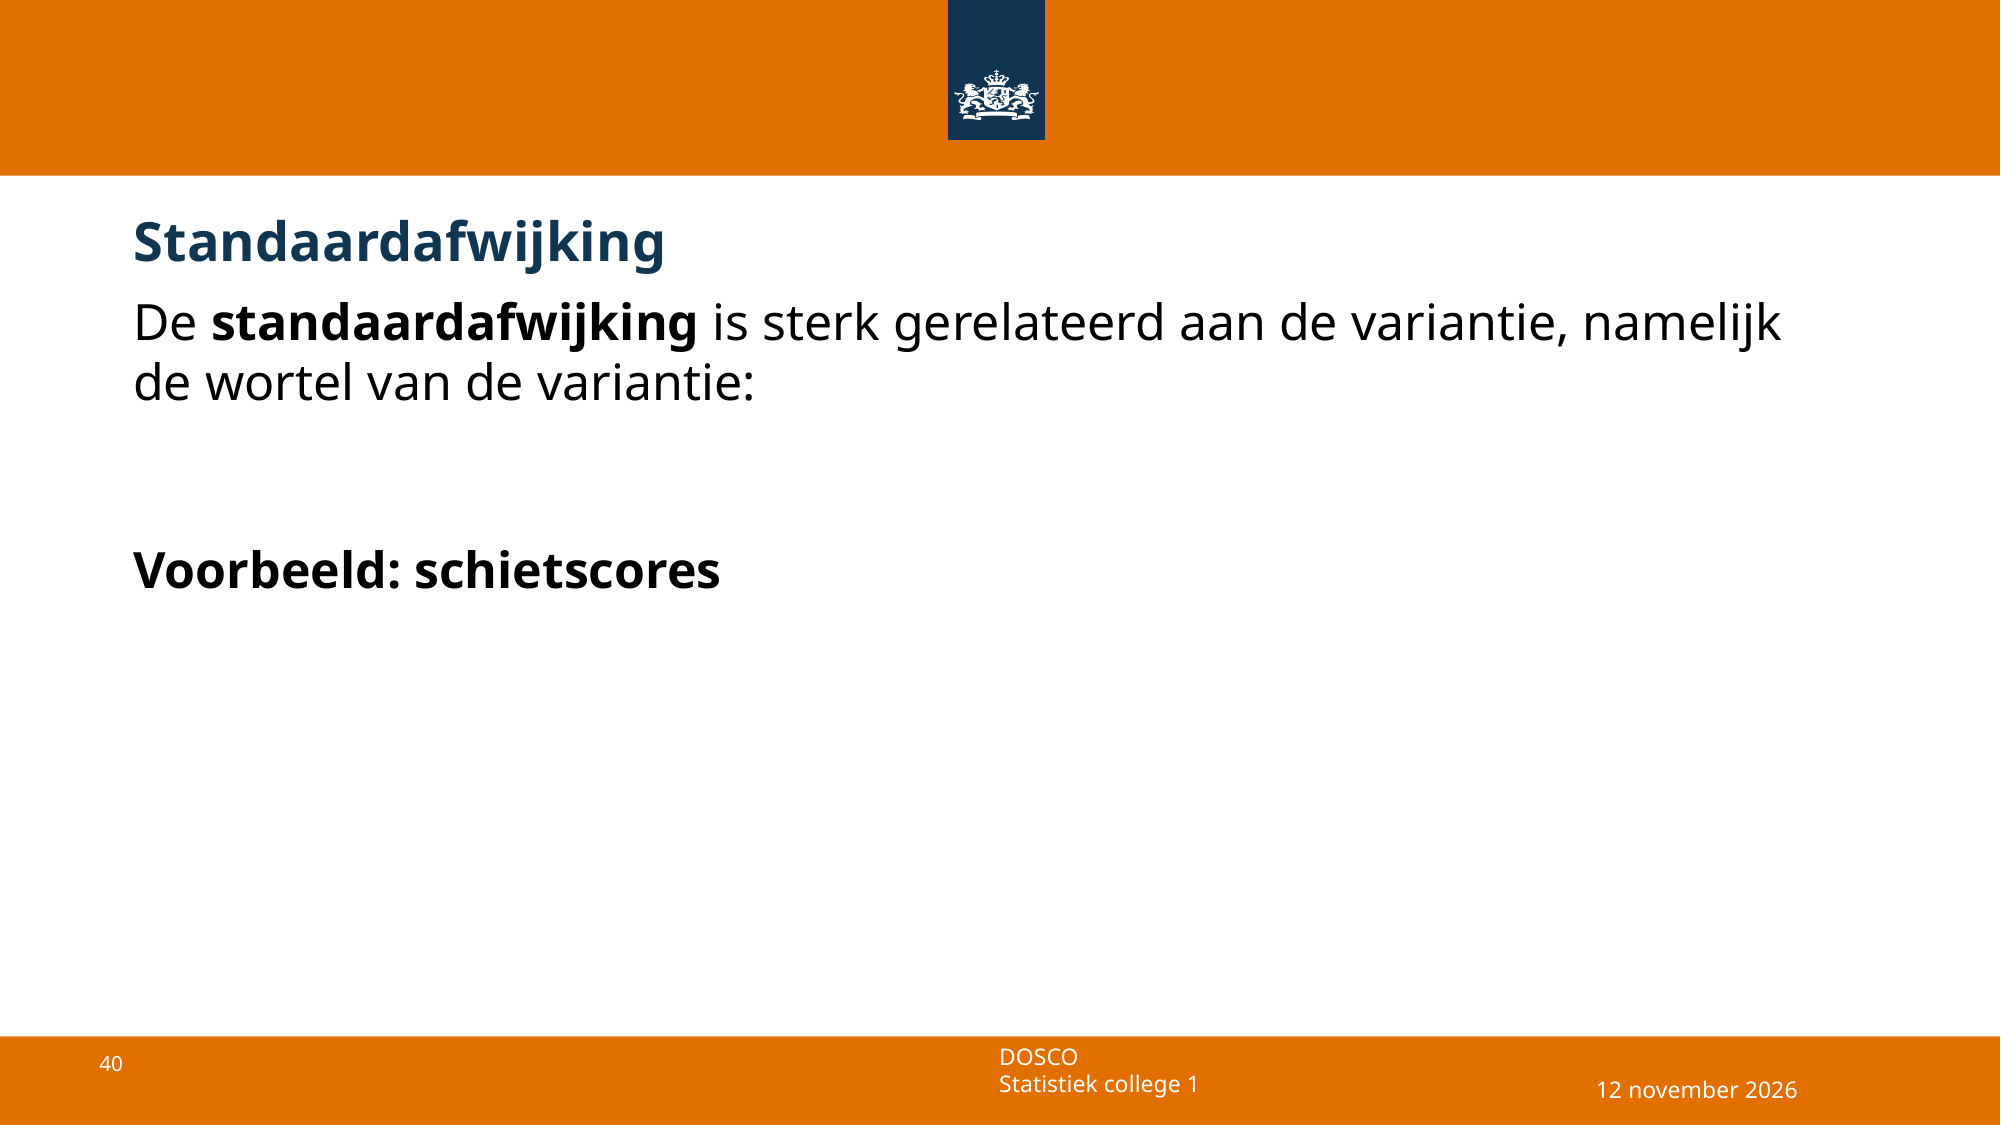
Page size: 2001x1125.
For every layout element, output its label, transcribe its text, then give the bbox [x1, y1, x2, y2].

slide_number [1580, 1061, 1946, 1122]
title Standaardafwijking [133, 207, 1834, 273]
picture [948, 0, 1045, 140]
